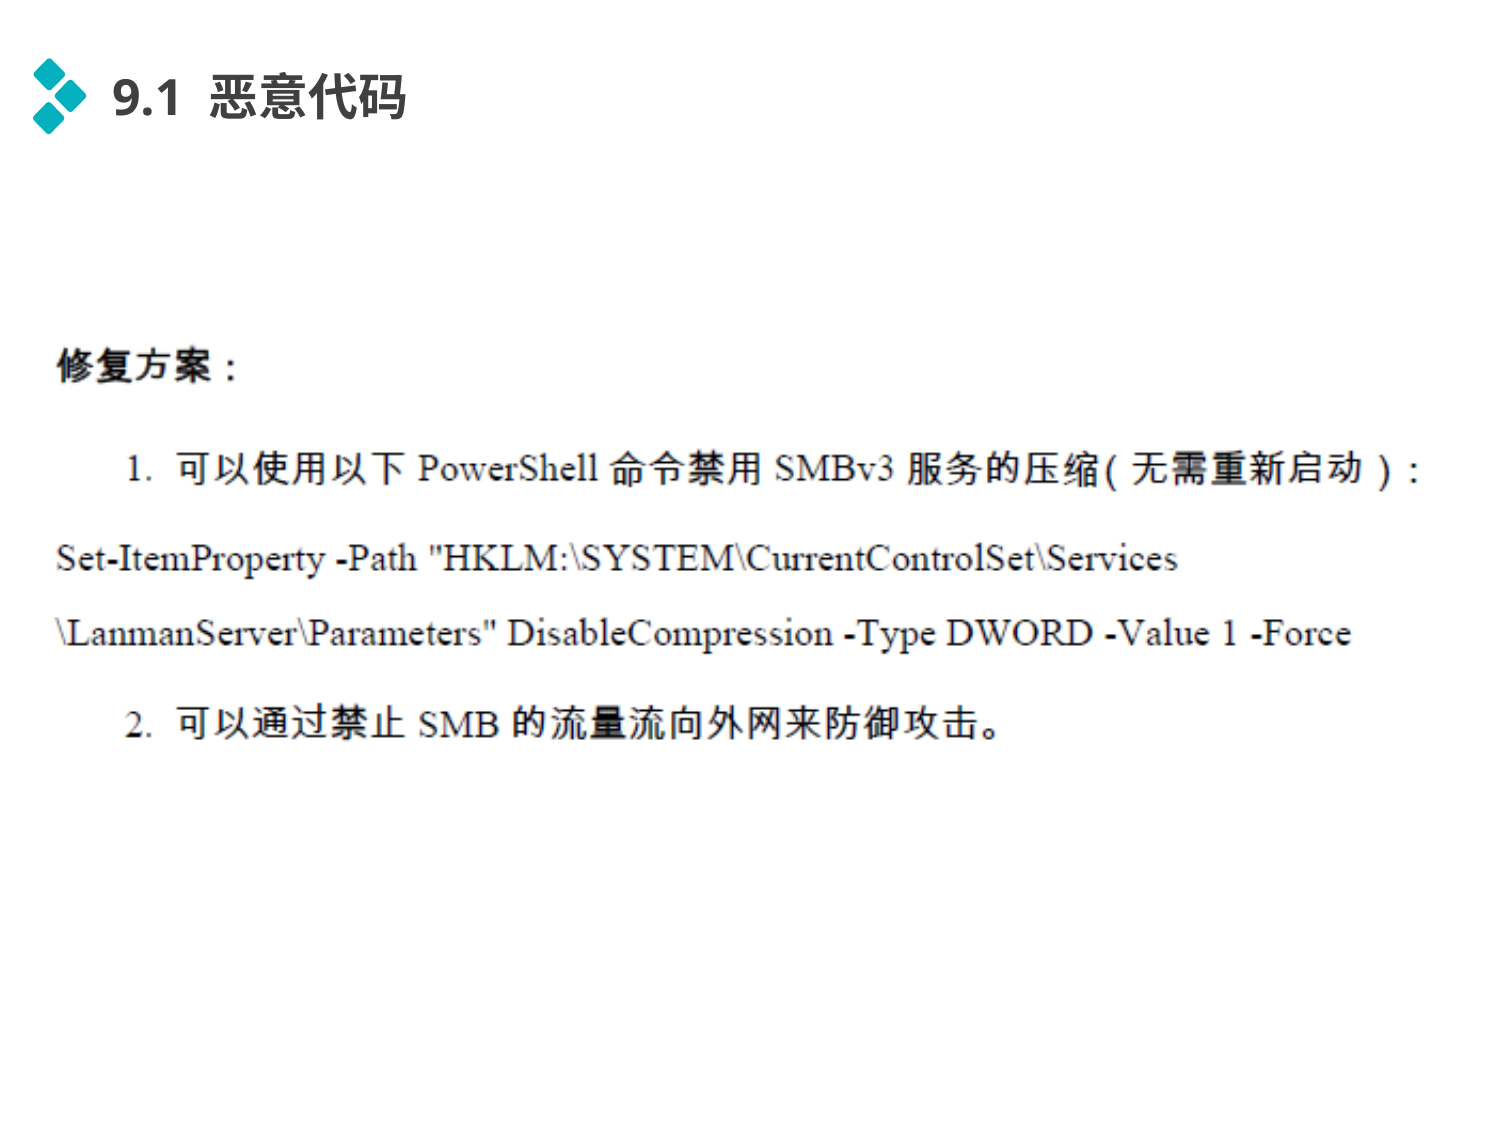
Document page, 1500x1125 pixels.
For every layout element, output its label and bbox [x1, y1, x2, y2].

text_box [32, 57, 556, 135]
picture [32, 323, 1447, 757]
